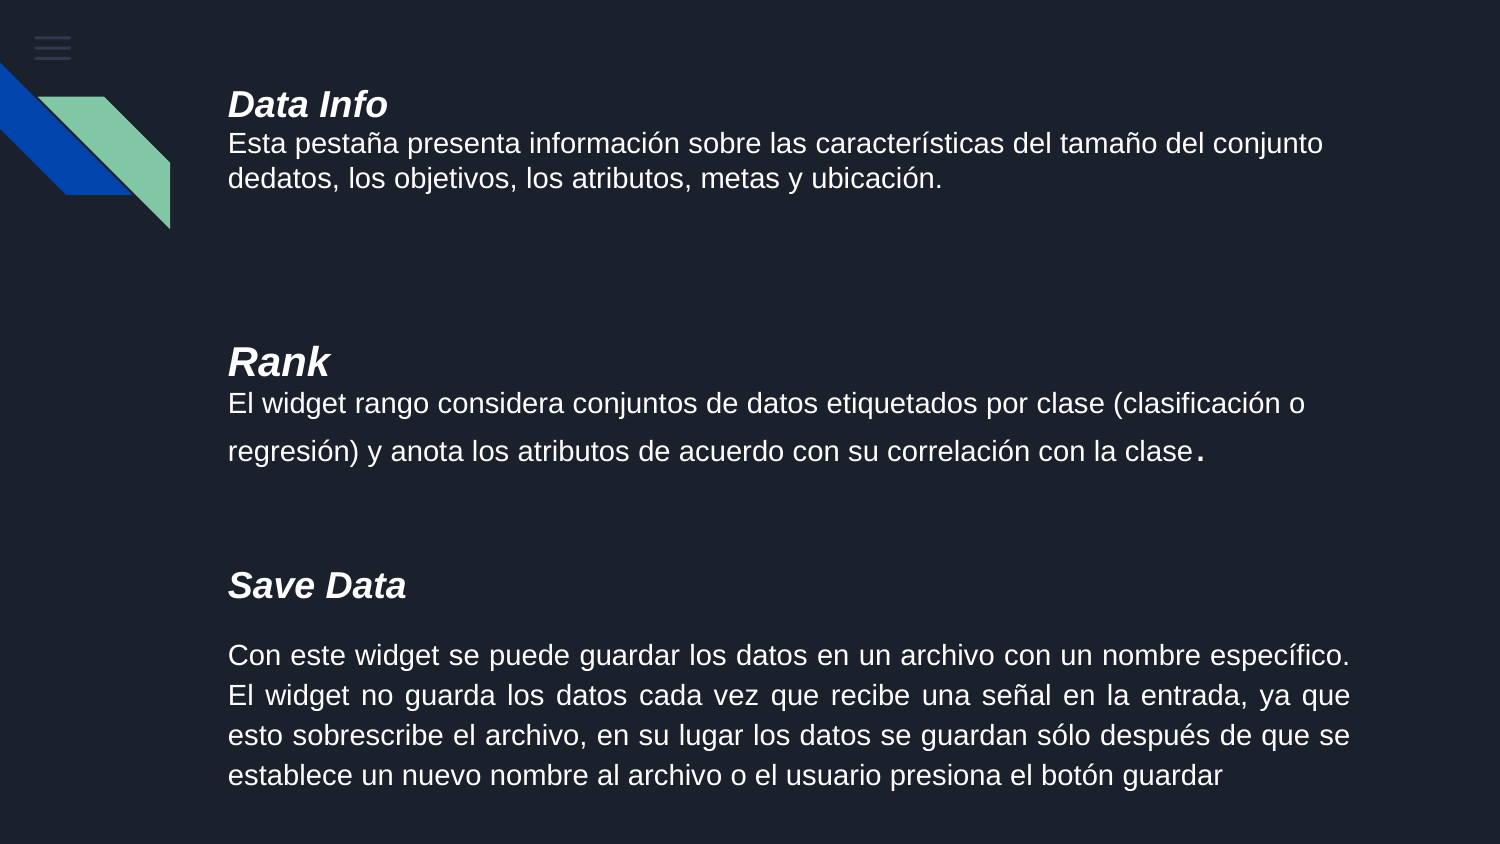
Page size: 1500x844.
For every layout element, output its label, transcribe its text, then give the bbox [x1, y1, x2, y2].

title Data Info Esta pestaña presenta información sobre las características del tamaño del conjunto dedatos, los objetivos, los atributos, metas y ubicación. Rank El widget rango considera conjuntos de datos etiquetados por clase (clasificación o regresión) y anota los atributos de acuerdo con su correlación con la clase. Save Data Con este widget se puede guardar los datos en un archivo con un nombre específico. El widget no guarda los datos cada vez que recibe una señal en la entrada, ya que esto sobrescribe el archivo, en su lugar los datos se guardan sólo después de que se establece un nuevo nombre al archivo o el usuario presiona el botón guardar [212, 64, 1368, 215]
